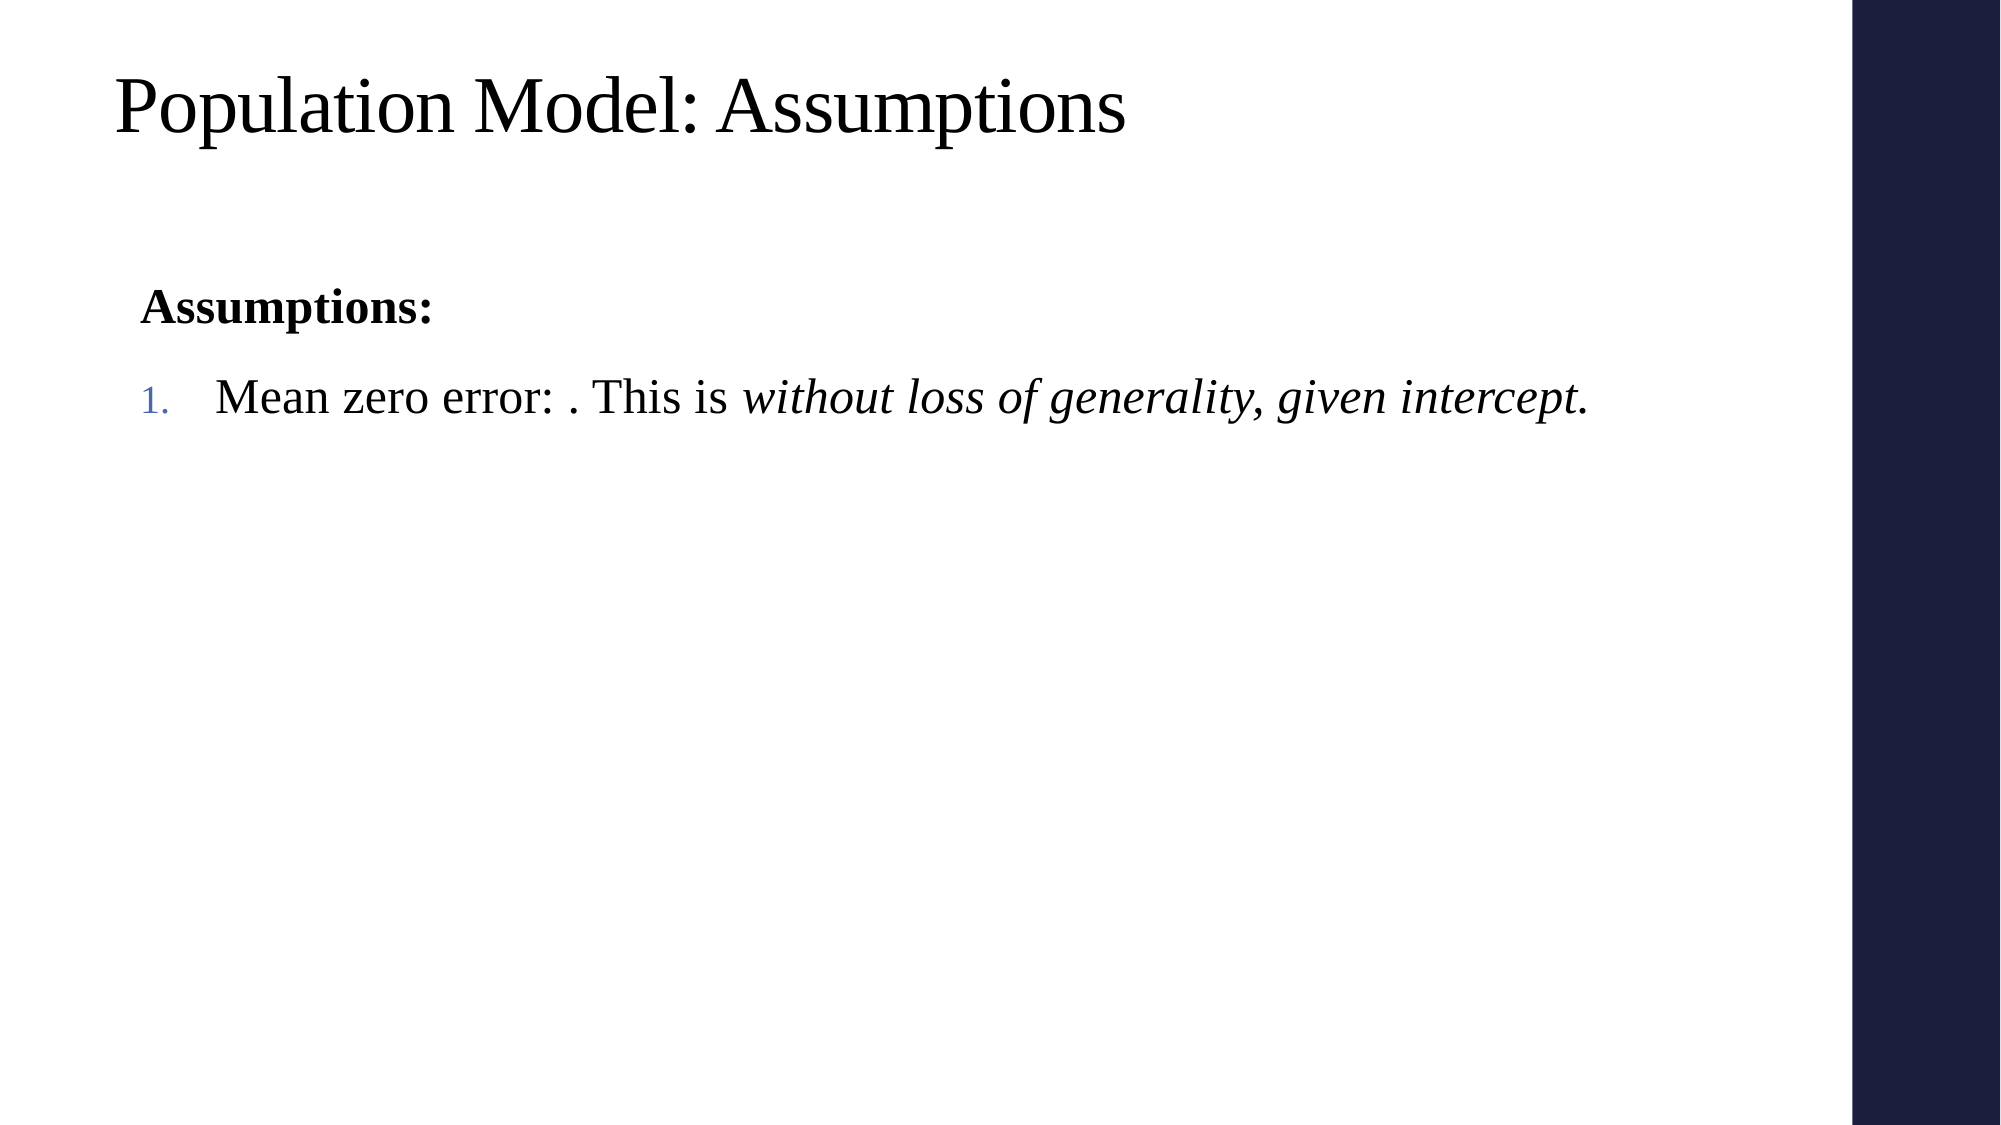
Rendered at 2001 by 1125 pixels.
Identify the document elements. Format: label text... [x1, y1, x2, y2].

title Population Model: Assumptions [99, 55, 1293, 158]
